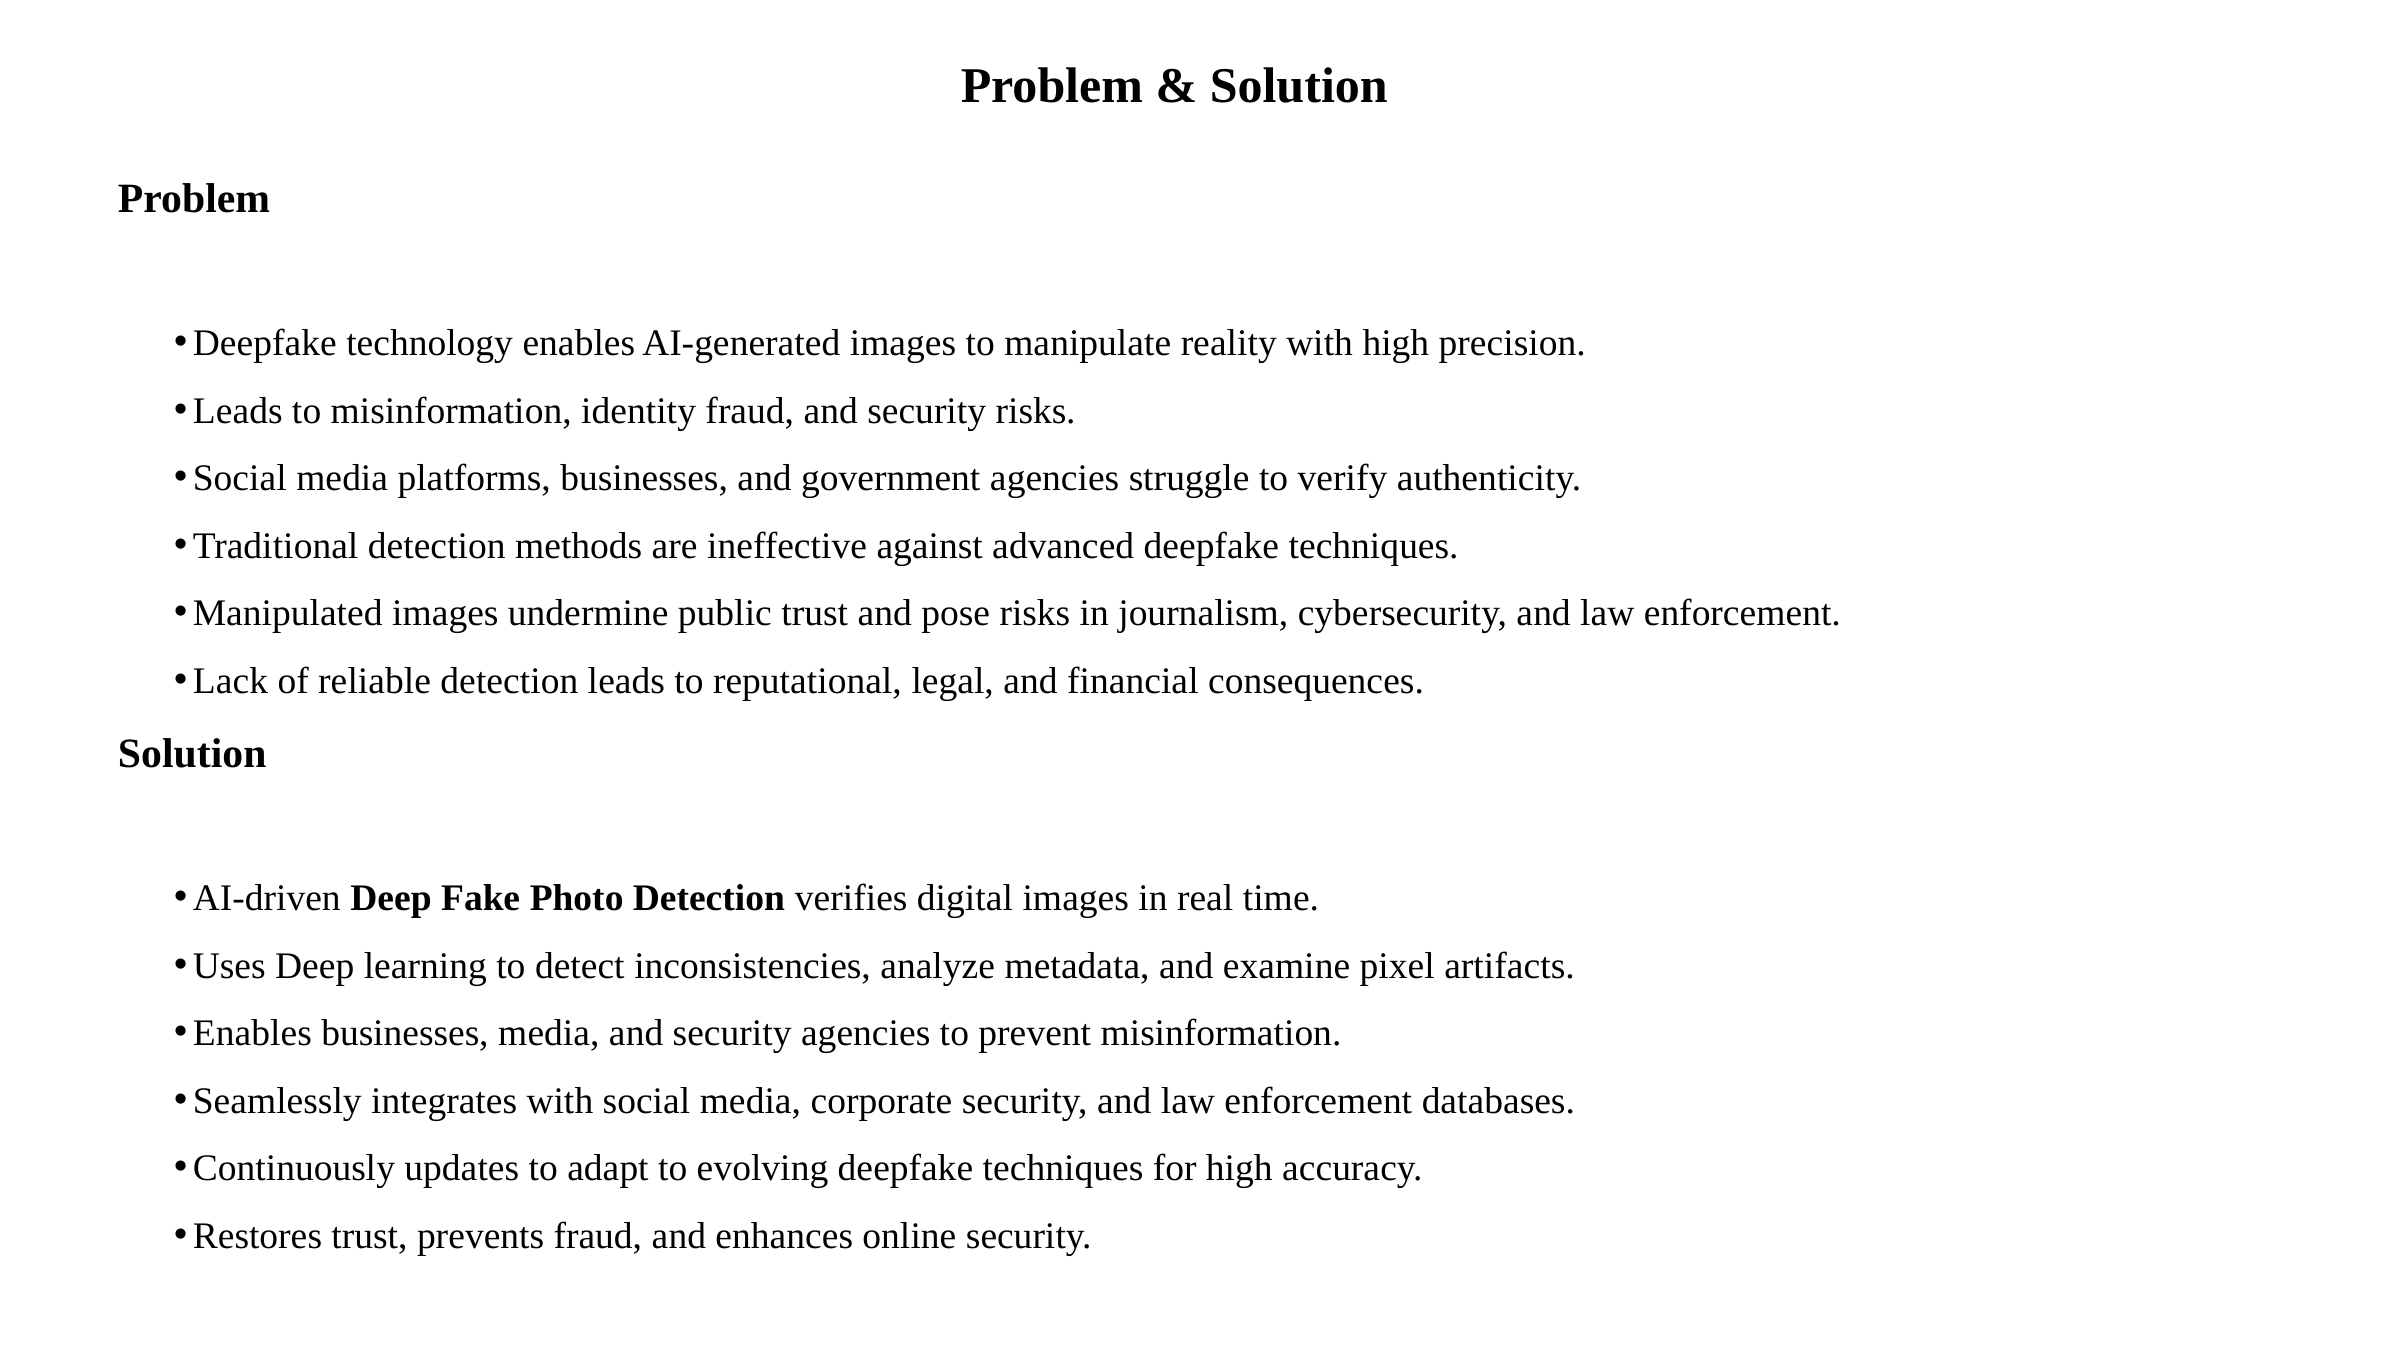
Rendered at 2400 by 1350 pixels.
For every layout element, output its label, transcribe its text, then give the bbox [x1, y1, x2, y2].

text_box Problem Deepfake technology enables AI-generated images to manipulate reality with high precision. Leads to misinformation, identity fraud, and security risks. Social media platforms, businesses, and government agencies struggle to verify authenticity. Traditional detection methods are ineffective against advanced deepfake techniques. Manipulated images undermine public trust and pose risks in journalism, cybersecurity, and law enforcement. Lack of reliable detection leads to reputational, legal, and financial consequences. Solution AI-driven Deep Fake Photo Detection verifies digital images in real time. Uses Deep learning to detect inconsistencies, analyze metadata, and examine pixel artifacts. Enables businesses, media, and security agencies to prevent misinformation. Seamlessly integrates with social media, corporate security, and law enforcement databases. Continuously updates to adapt to evolving deepfake techniques for high accuracy. Restores trust, prevents fraud, and enhances online security. [102, 138, 2400, 1264]
text_box Problem & Solution [574, 14, 1775, 187]
